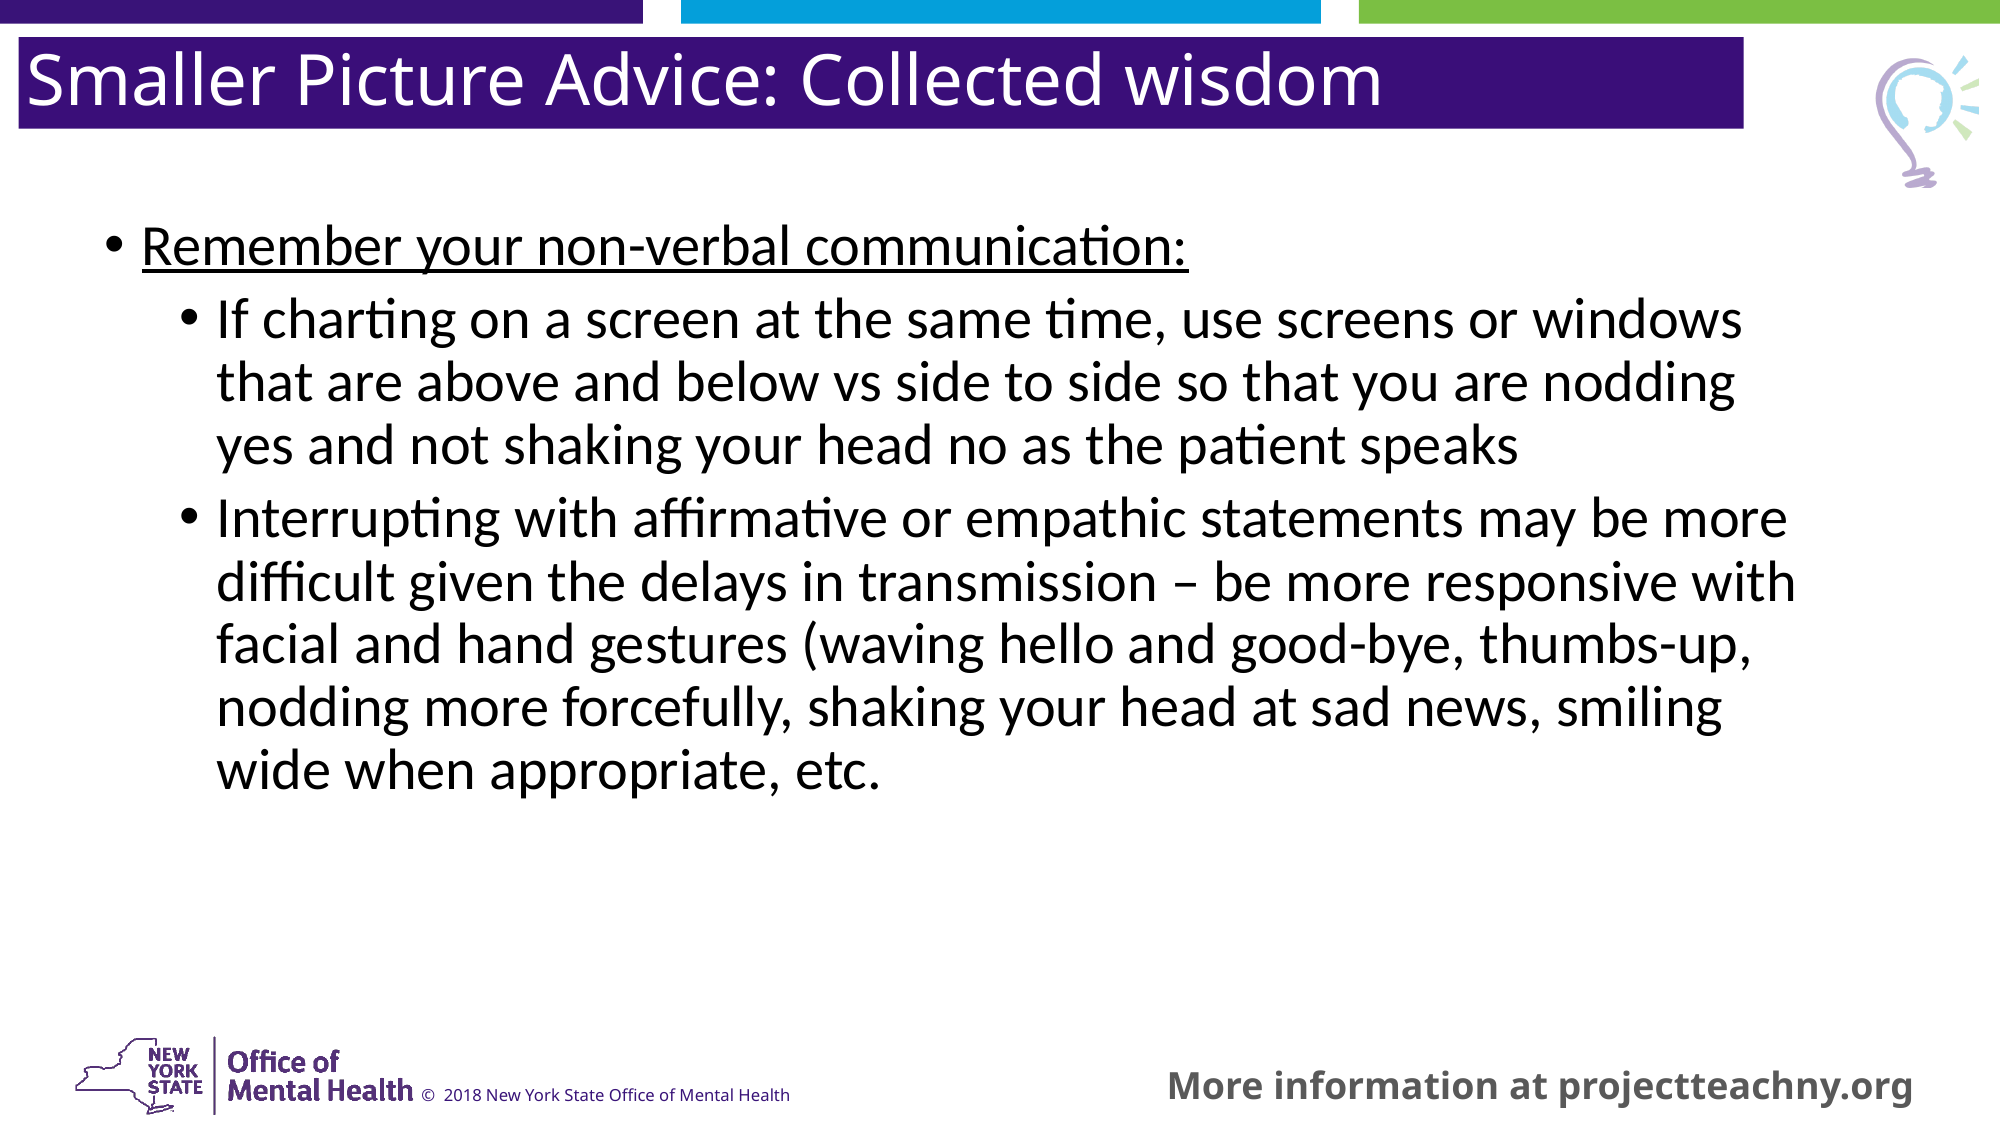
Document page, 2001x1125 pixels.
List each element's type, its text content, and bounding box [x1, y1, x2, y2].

text_box Smaller Picture Advice: Collected wisdom [18, 37, 1744, 129]
text_box Remember your non-verbal communication: If charting on a screen at the same time, use screens or windows that are above and below vs side to side so that you are nodding yes and not shaking your head no as the patient speaks Interrupting with affirmative or empathic statements may be more difficult given the delays in transmission – be more responsive with facial and hand gestures (waving hello and good-bye, thumbs-up, nodding more forcefully, shaking your head at sad news, smiling wide when appropriate, etc. [89, 207, 1815, 922]
picture [71, 1032, 417, 1119]
